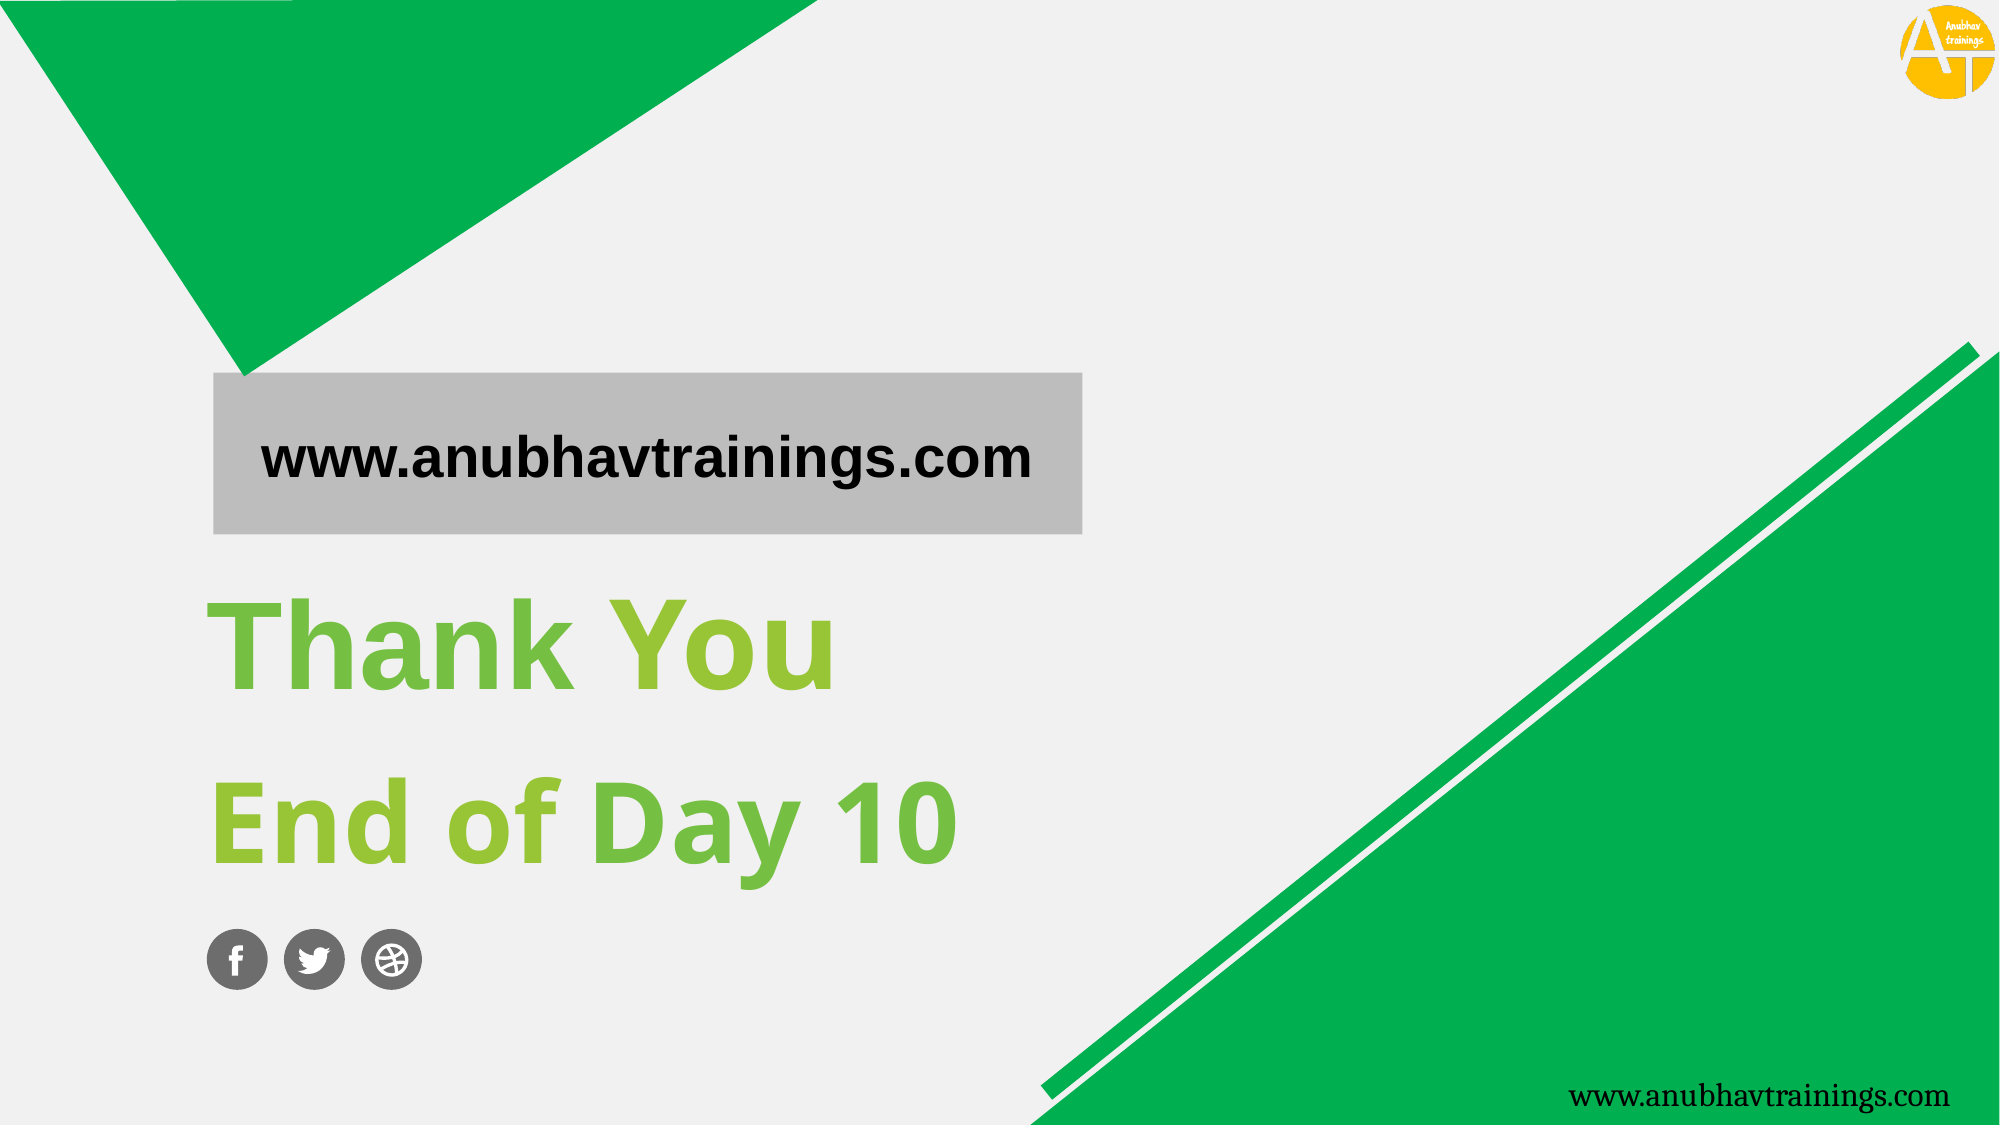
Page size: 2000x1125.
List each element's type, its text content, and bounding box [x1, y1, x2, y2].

text_box www.anubhavtrainings.com [1554, 1065, 2000, 1121]
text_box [206, 928, 423, 991]
text_box End of Day 10 [206, 751, 1123, 887]
text_box Thank You [206, 564, 1123, 715]
text_box [1028, 349, 2000, 1125]
picture [1891, 0, 2000, 107]
text_box www.anubhavtrainings.com [211, 371, 1084, 537]
text_box [1038, 339, 1983, 1102]
text_box [0, 0, 821, 379]
